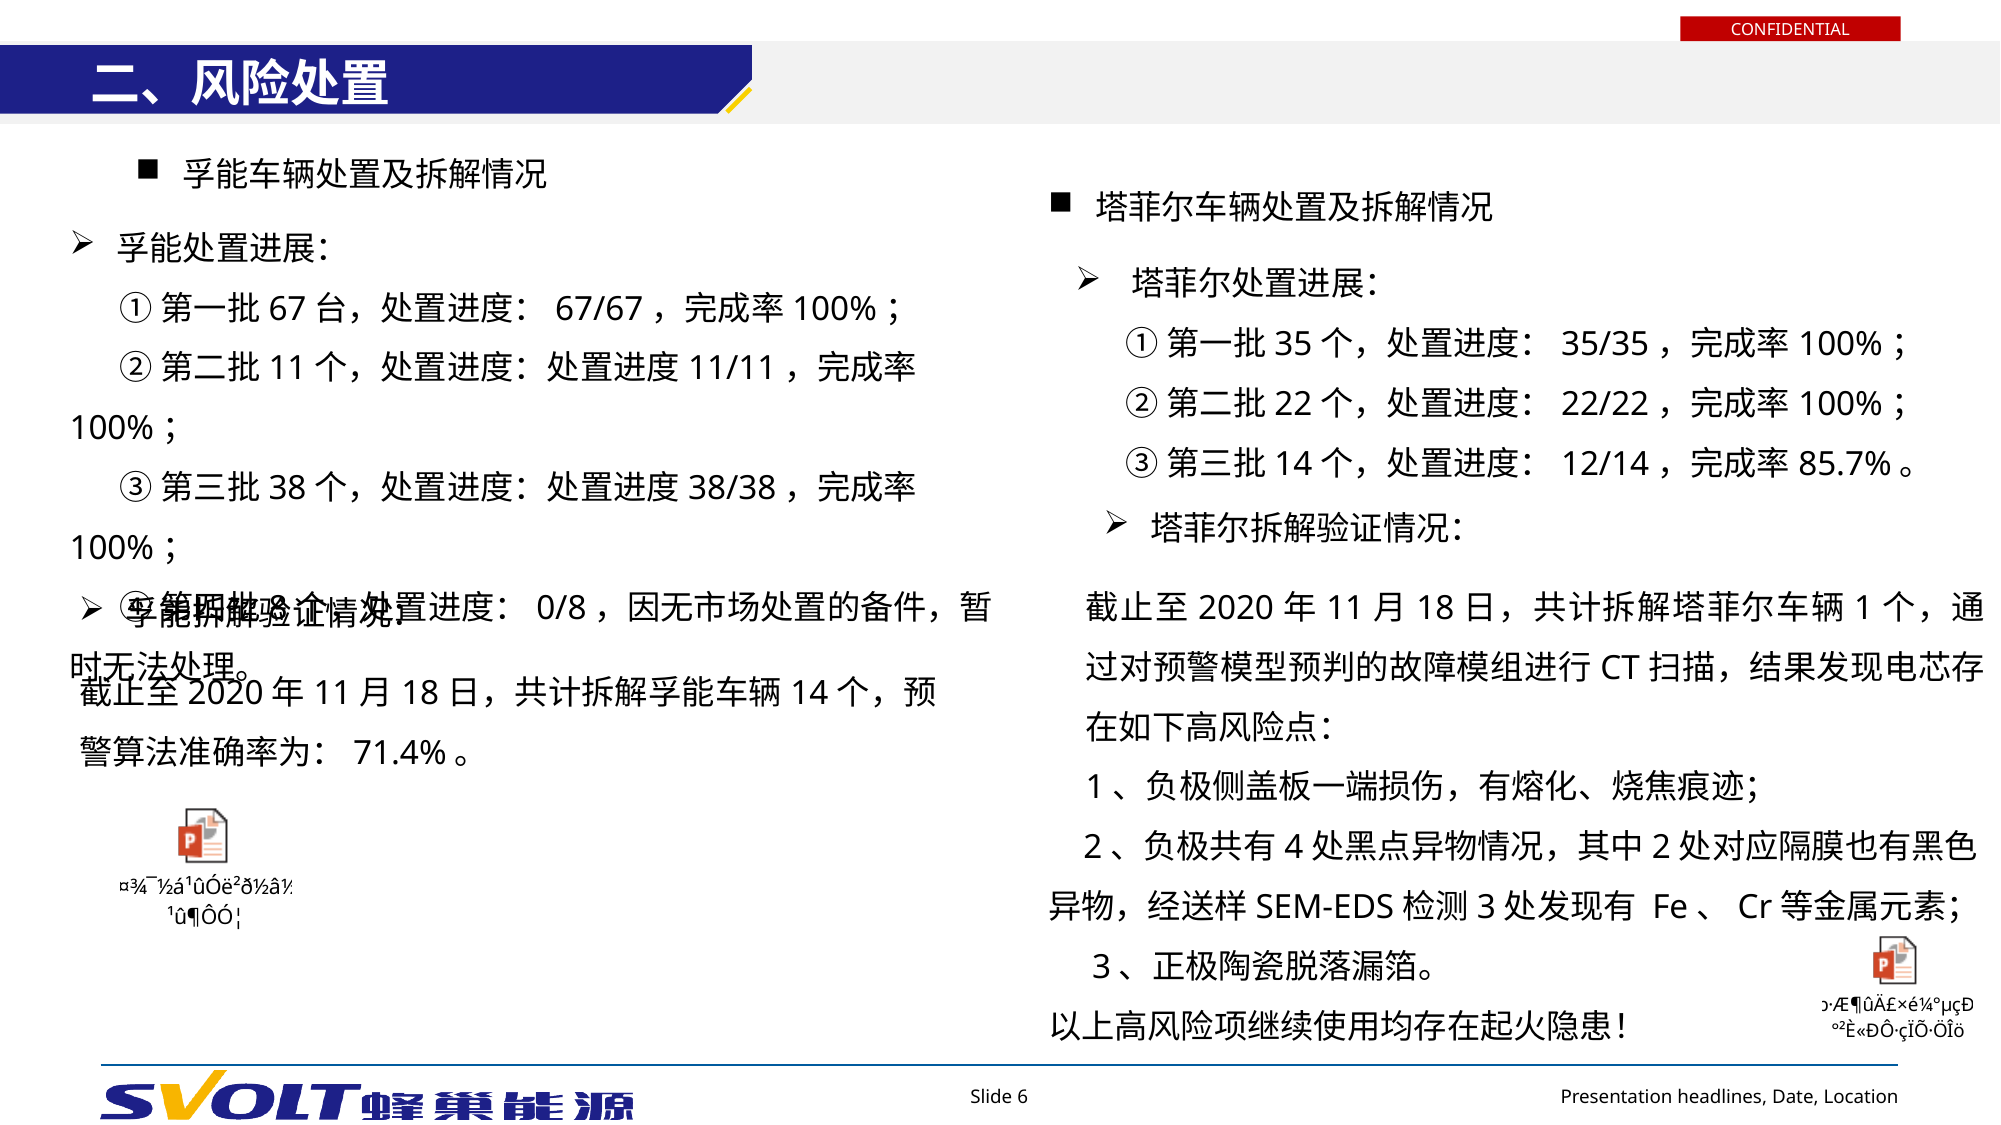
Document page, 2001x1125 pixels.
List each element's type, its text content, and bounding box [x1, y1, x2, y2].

slide_number Slide 6 [936, 1071, 1063, 1125]
footer Presentation headlines, Date, Location [1078, 1070, 1898, 1125]
picture [100, 1070, 633, 1120]
text_box 孚能拆解验证情况： [26, 565, 1012, 640]
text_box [1822, 934, 1974, 1072]
text_box 塔菲尔车辆处置及拆解情况 [1033, 179, 1692, 234]
text_box 塔菲尔处置进展： ①第一批35个，处置进度：35/35，完成率100%； ②第二批22个，处置进度：22/22，完成率100%； ③第三批14个，处置进度：12/14，完成率85.7%。 [1023, 235, 1981, 490]
text_box 孚能处置进展： ①第一批67台，处置进度：67/67，完成率100%； ②第二批11个，处置进度：处置进度11/11，完成率100%； ③第三批38个，处置进度：处置进度38/38，完成率100%； ④第四批8个，处置进度：0/8，因无市场处置的备件，暂时无法处理。 [17, 199, 1012, 754]
text_box 孚能车辆处置及拆解情况 [120, 145, 604, 201]
text_box 塔菲尔拆解验证情况： [1051, 479, 1926, 555]
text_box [120, 807, 292, 963]
text_box 截止至2020年11月18日，共计拆解孚能车辆14个，预警算法准确率为：71.4%。 [26, 643, 952, 779]
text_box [0, 44, 753, 114]
text_box 截止至2020年11月18日，共计拆解塔菲尔车辆1个，通过对预警模型预判的故障模组进行CT扫描，结果发现电芯存在如下高风险点： 1、负极侧盖板一端损伤，有熔化、烧焦痕迹； 2、负极共有4处黑点异物情况，其中2处对应隔膜也有黑色异物，经送样SEM-EDS检测3处发现有 Fe、Cr等金属元素； 3、正极陶瓷脱落漏箔。 以上高风险项继续使用均存在起火隐患！ [1033, 558, 2000, 1053]
